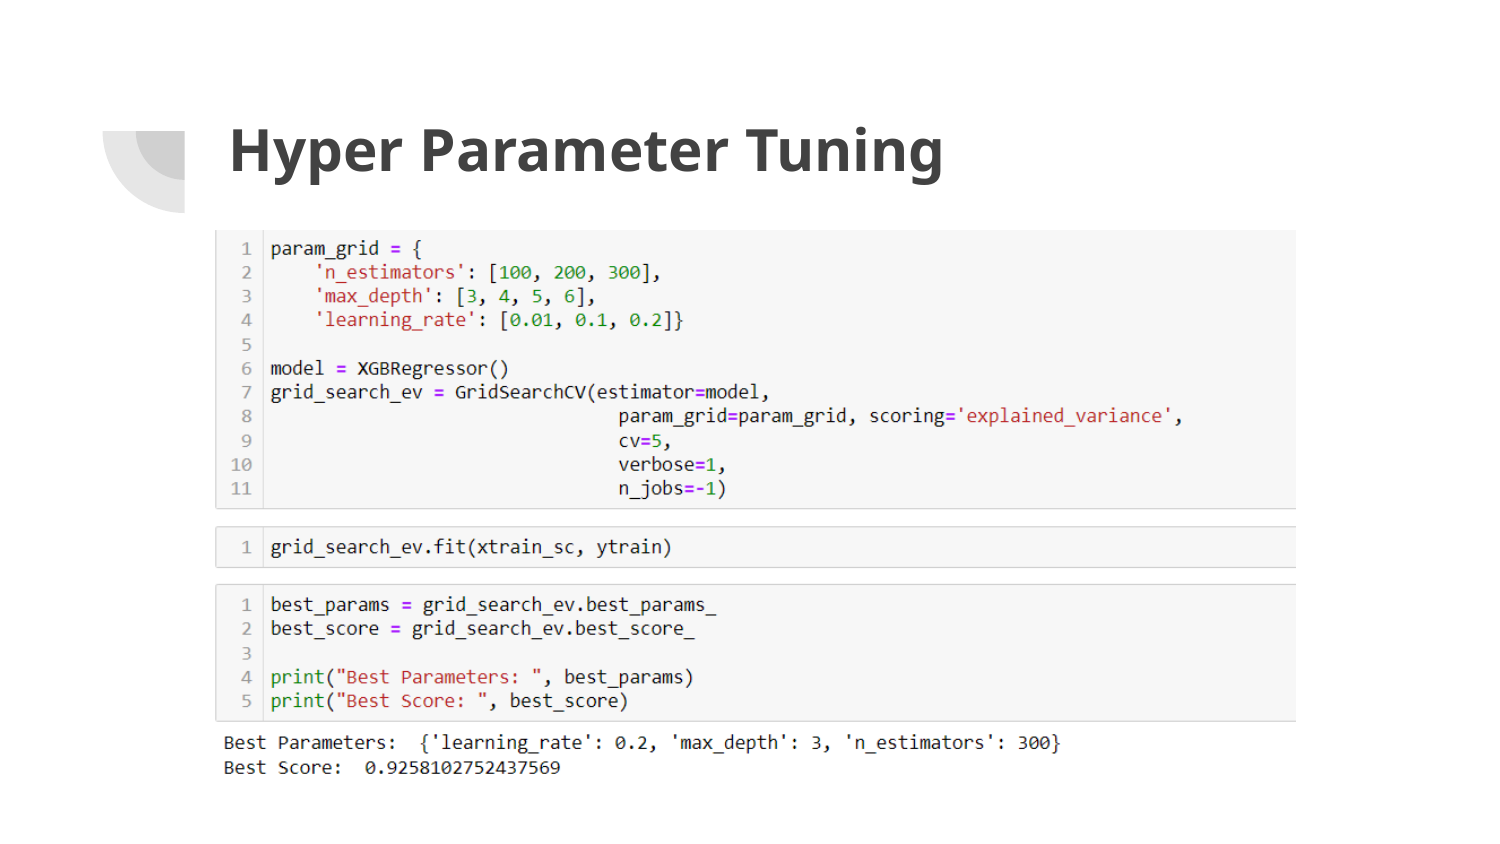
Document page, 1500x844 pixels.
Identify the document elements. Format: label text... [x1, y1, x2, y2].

picture [204, 229, 1296, 792]
title Hyper Parameter Tuning [213, 98, 1368, 263]
